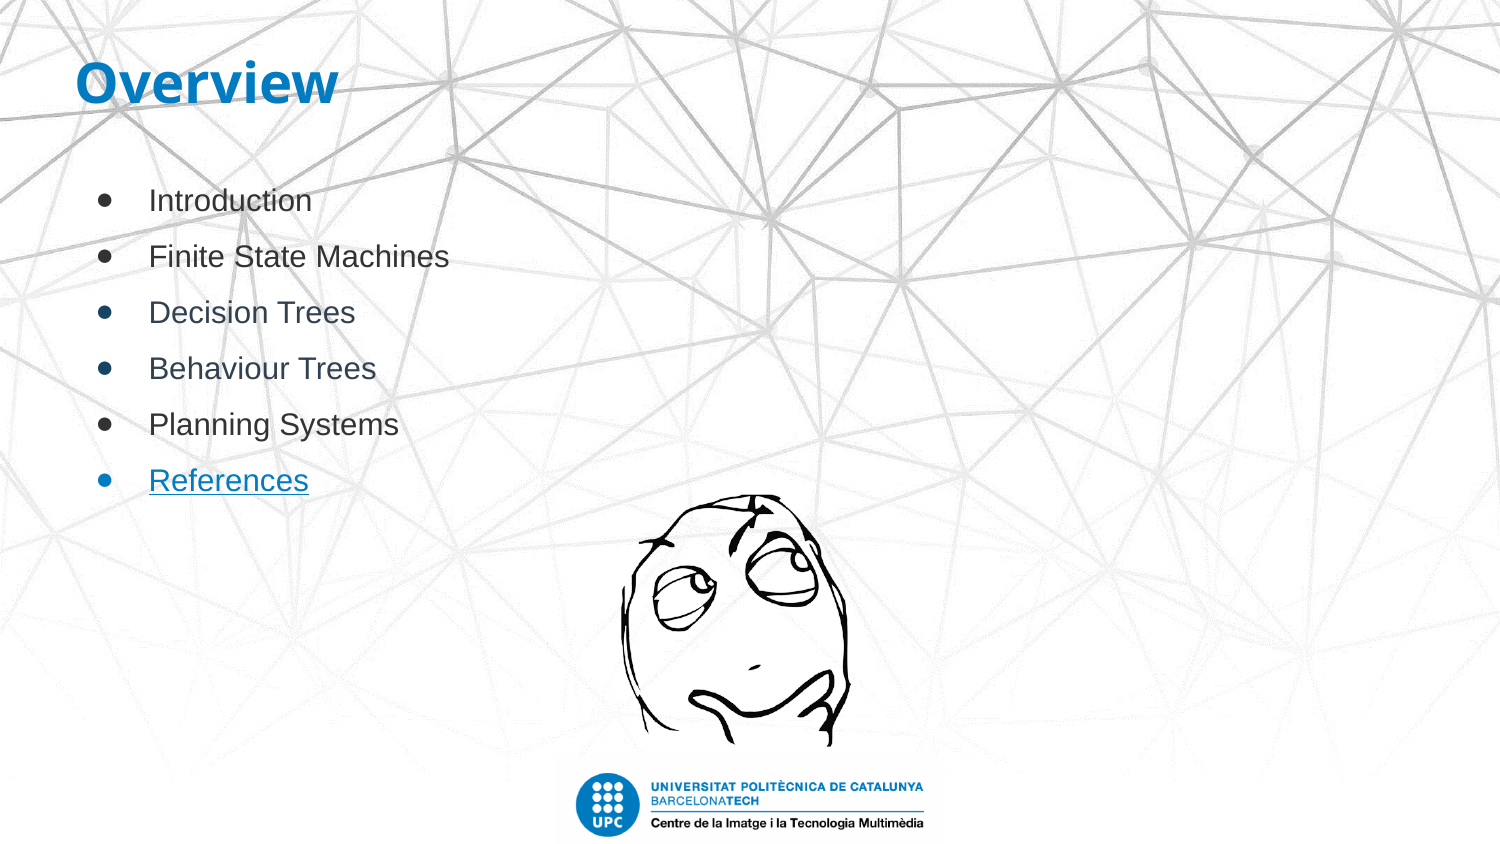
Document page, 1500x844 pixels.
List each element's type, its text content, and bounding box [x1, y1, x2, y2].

list Overview [74, 47, 1428, 131]
list Introduction Finite State Machines Decision Trees Behaviour Trees Planning Systems References [73, 160, 1130, 727]
picture [0, 0, 1500, 844]
